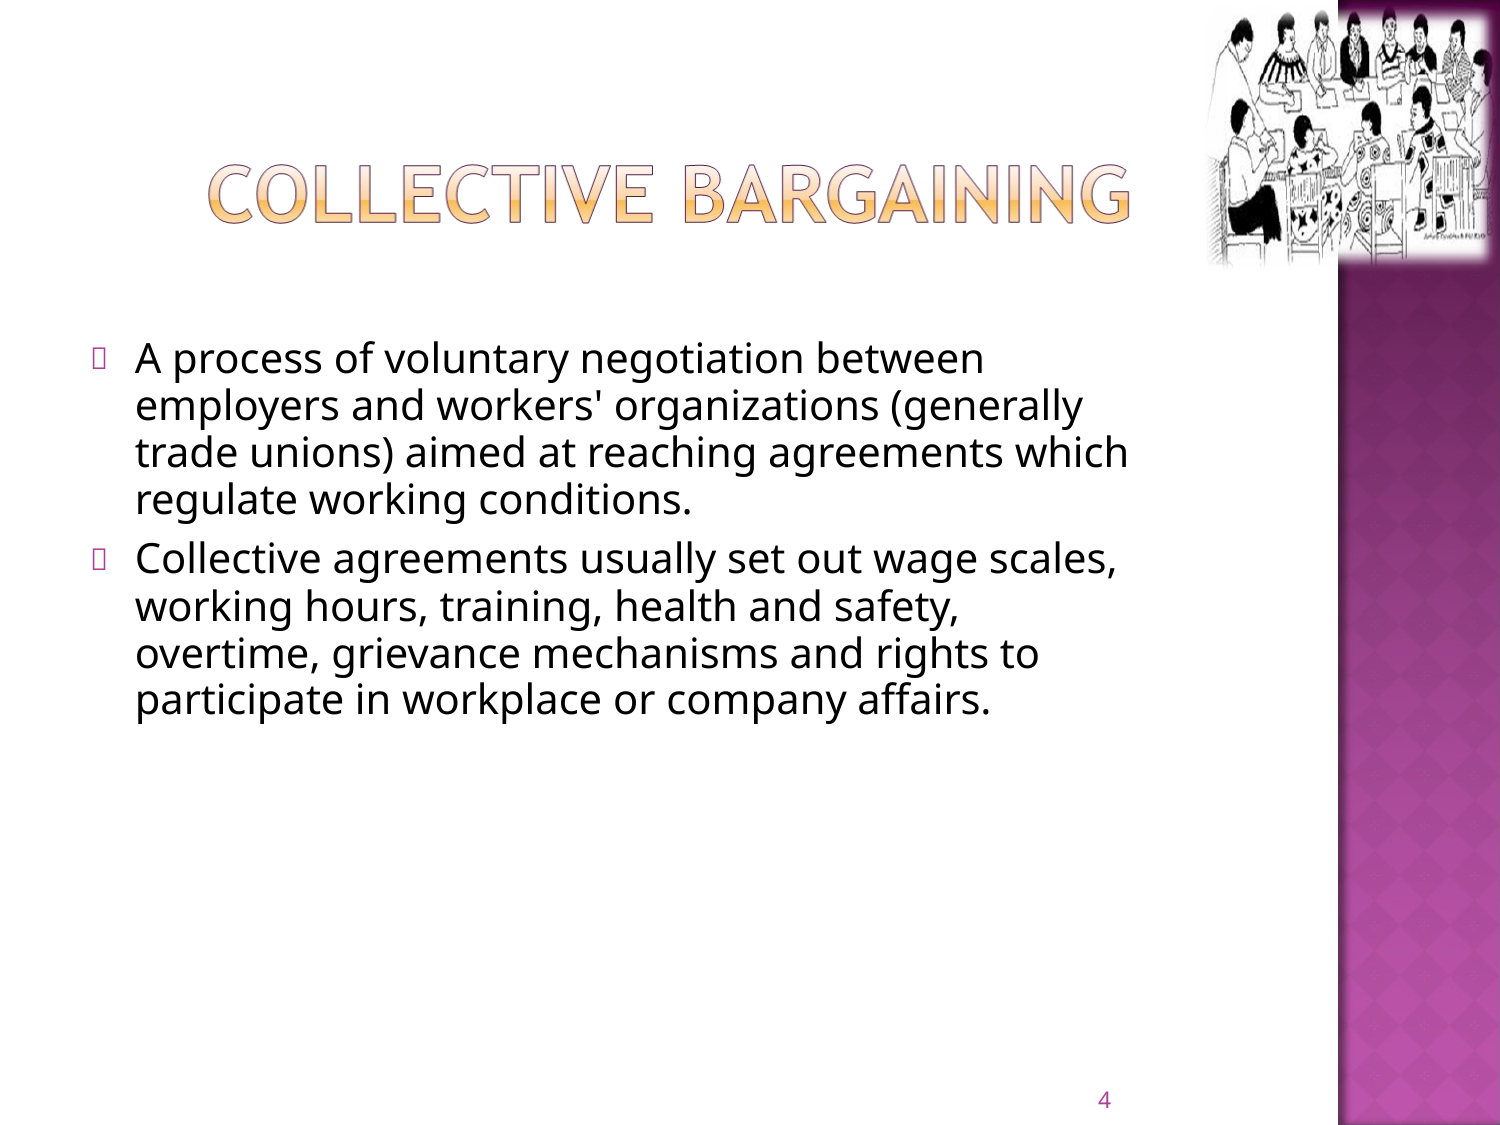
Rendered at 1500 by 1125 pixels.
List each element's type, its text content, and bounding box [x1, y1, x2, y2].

picture [1337, 276, 1500, 1125]
text_box  [87, 337, 104, 377]
text_box Collective agreements usually set out wage scales, working hours, training, health and safety, overtime, grievance mechanisms and rights to participate in workplace or company affairs. [132, 531, 1162, 725]
slide_number 4 [1091, 1084, 1129, 1125]
text_box  [87, 537, 104, 577]
title A process of voluntary negotiation between employers and workers' organizations (generally trade unions) aimed at reaching agreements which regulate working conditions. [132, 330, 1173, 524]
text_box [73, 0, 1500, 276]
